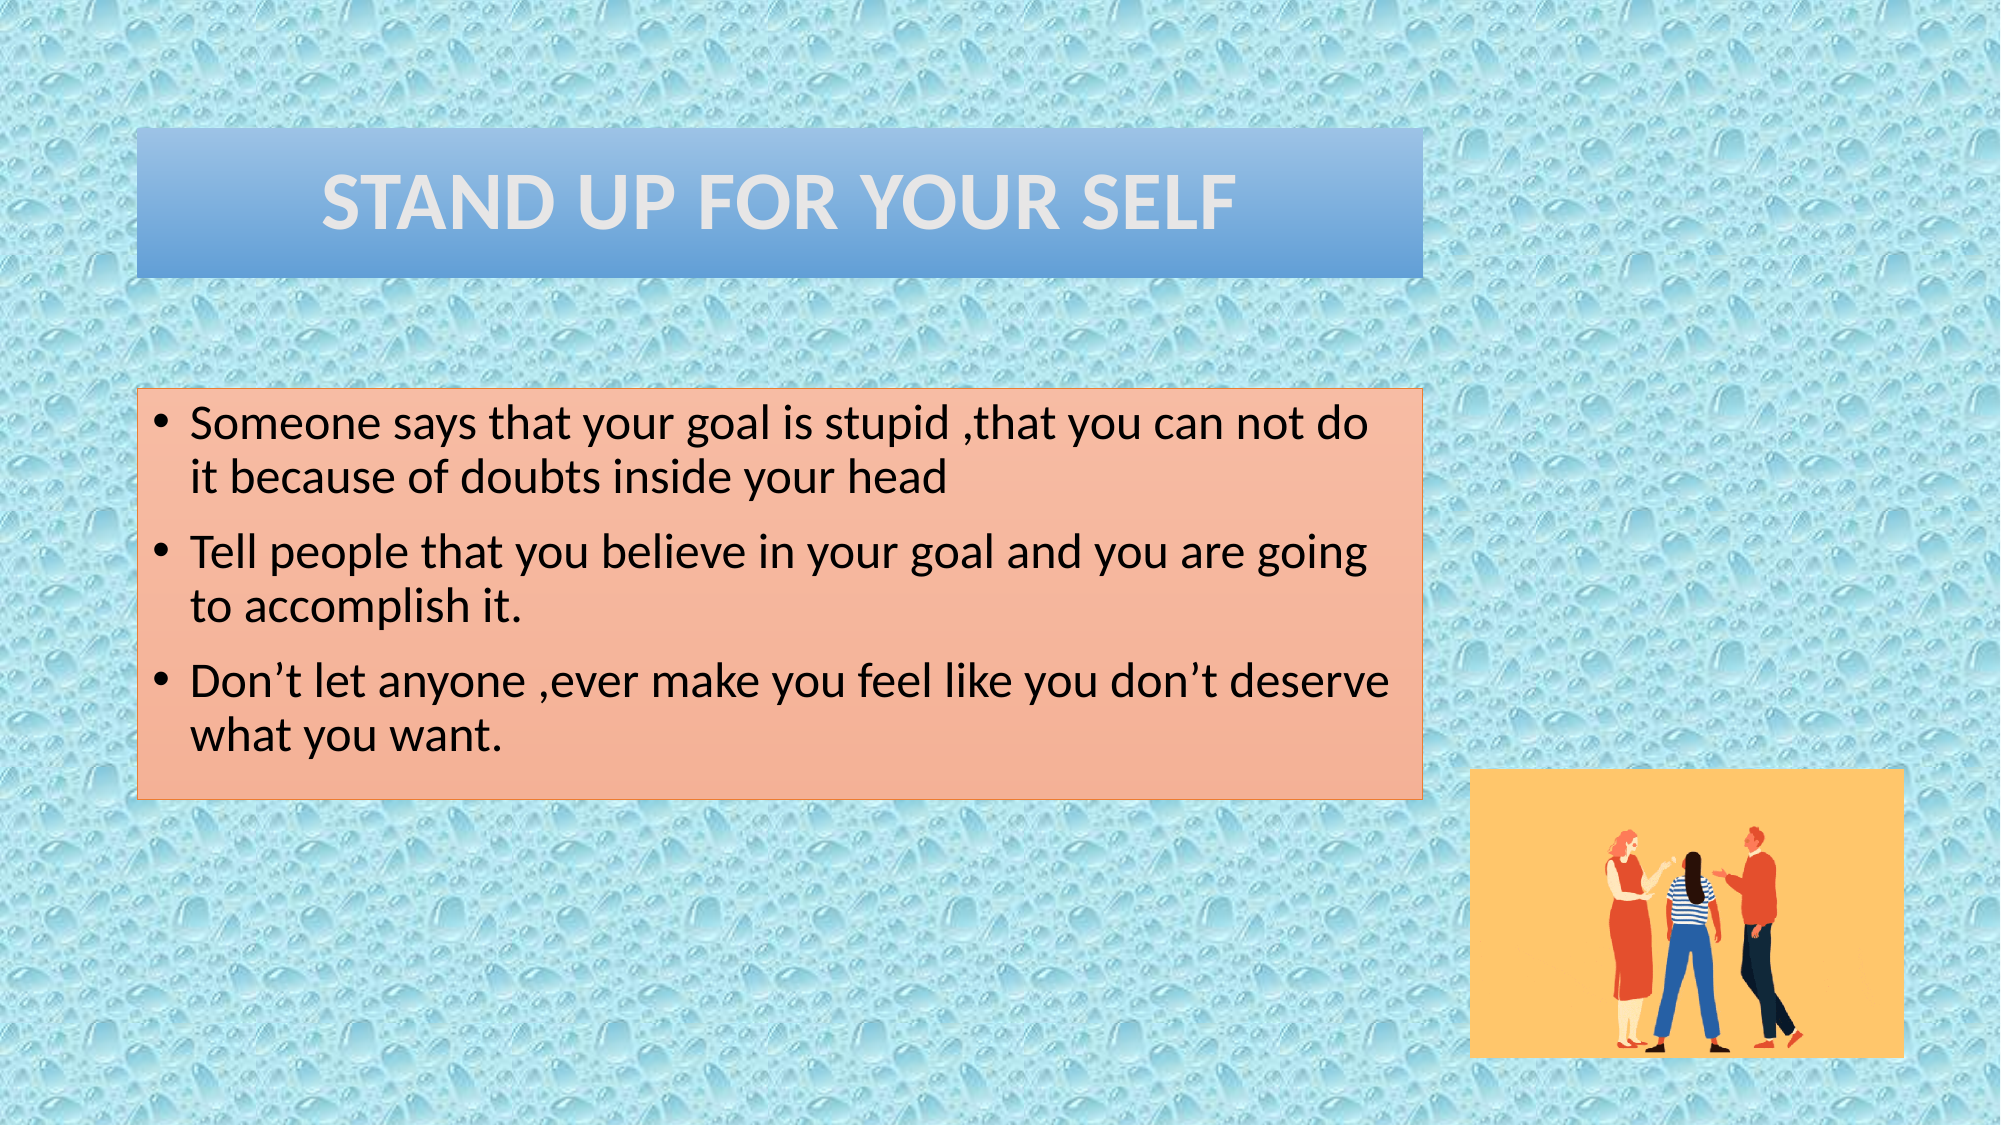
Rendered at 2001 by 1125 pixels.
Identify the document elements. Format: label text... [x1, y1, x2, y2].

title STAND UP FOR YOUR SELF [137, 128, 1423, 278]
picture [0, 0, 2001, 1125]
list Someone says that your goal is stupid ,that you can not do it because of doubts inside your head Tell people that you believe in your goal and you are going to accomplish it. Don’t let anyone ,ever make you feel like you don’t deserve what you want. [137, 388, 1423, 800]
